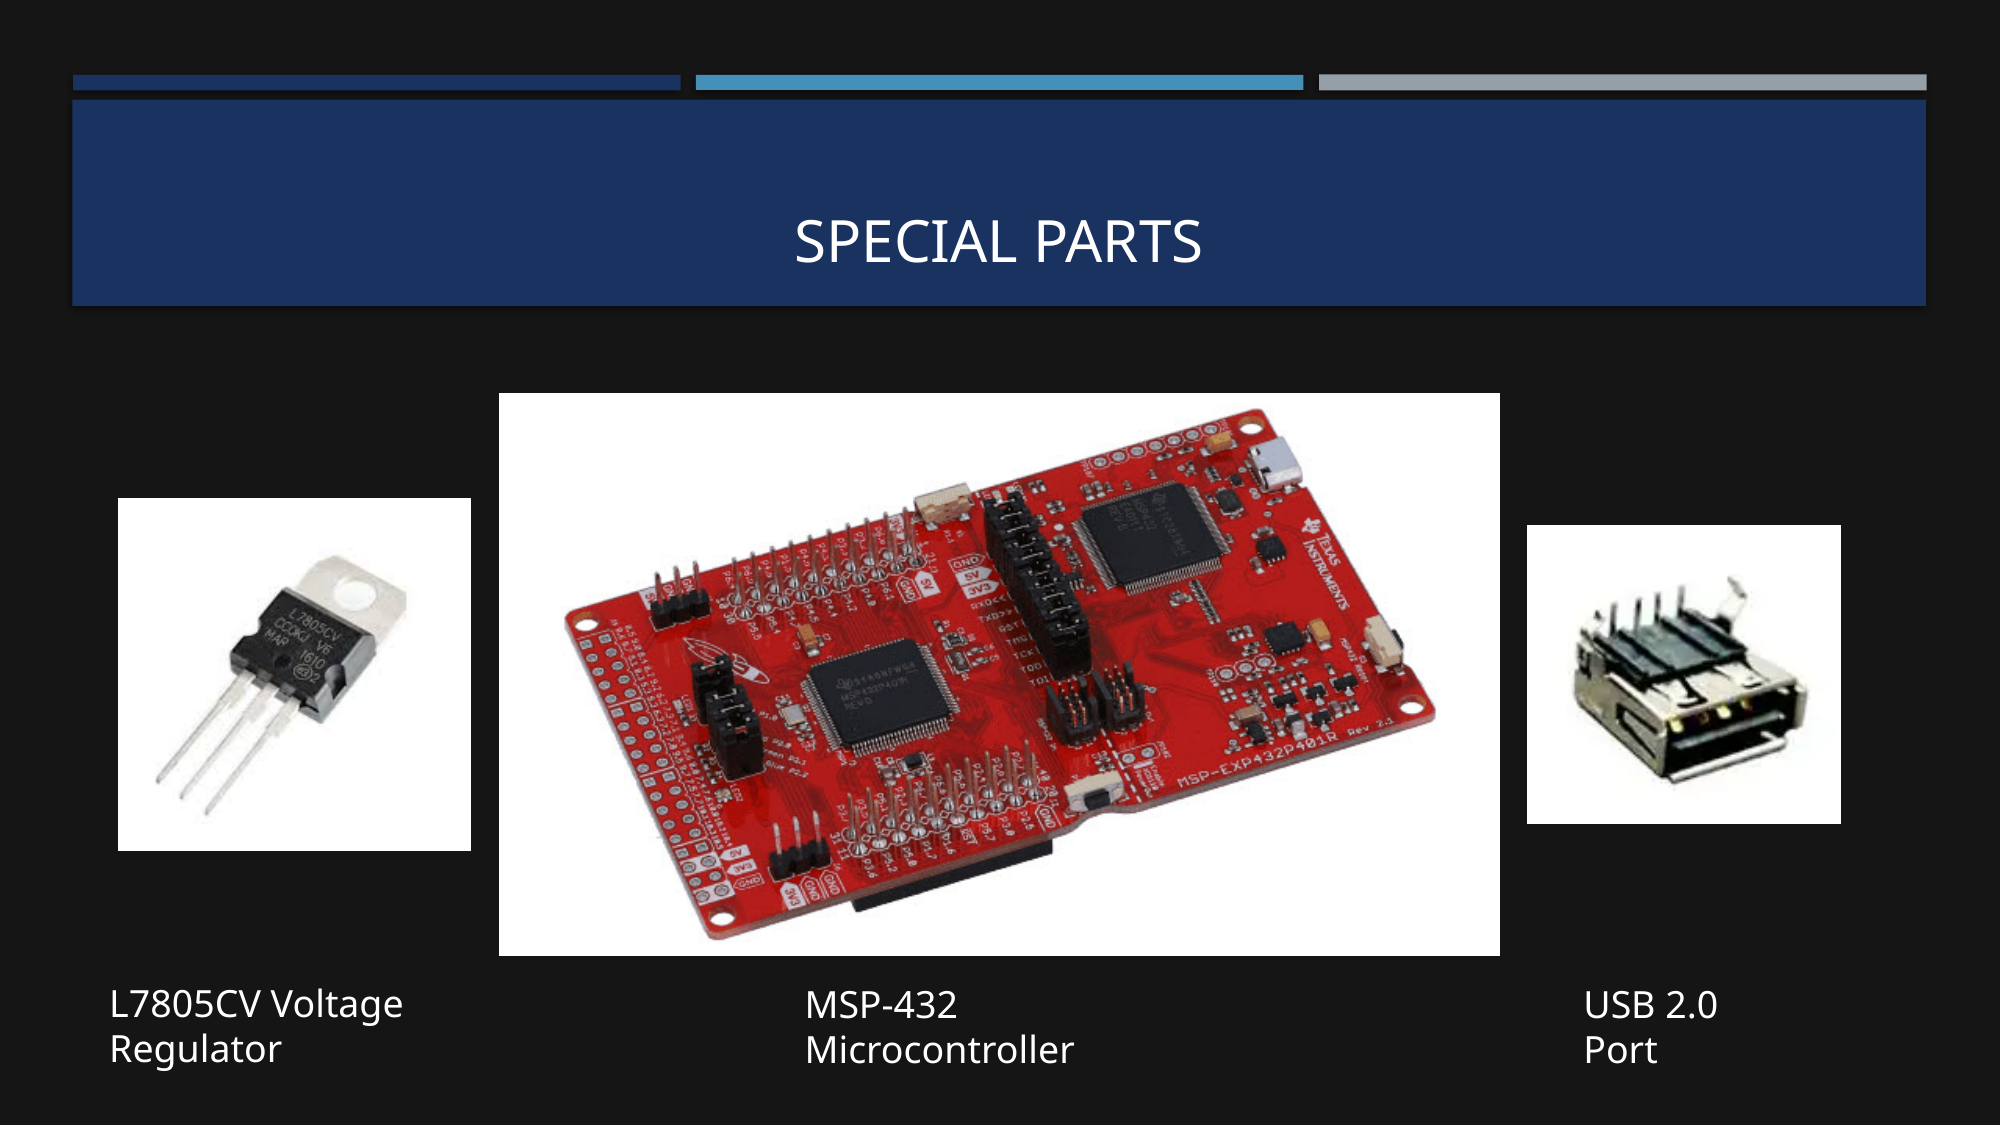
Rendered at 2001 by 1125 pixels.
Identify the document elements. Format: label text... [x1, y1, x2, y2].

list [1527, 525, 1841, 825]
picture [118, 498, 471, 851]
text_box USB 2.0 Port [1568, 973, 1800, 1078]
picture [498, 392, 1500, 957]
text_box L7805CV Voltage Regulator [94, 972, 541, 1078]
title Special Parts [94, 119, 1904, 282]
text_box MSP-432 Microcontroller [789, 973, 1209, 1078]
